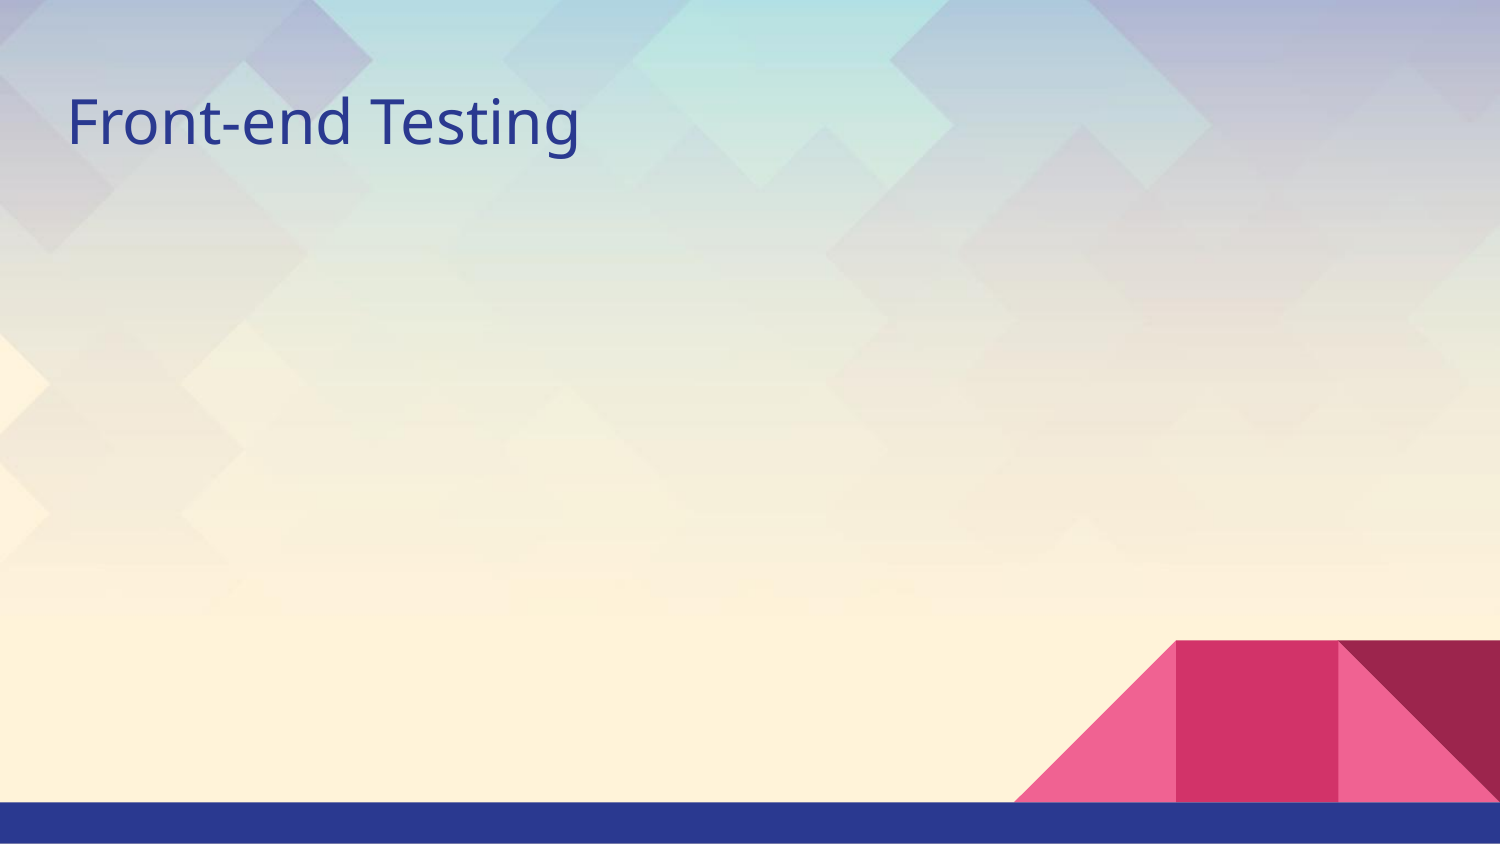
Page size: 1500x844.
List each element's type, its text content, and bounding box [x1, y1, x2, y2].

picture [0, 0, 1500, 802]
title Front-end Testing [51, 67, 1449, 167]
